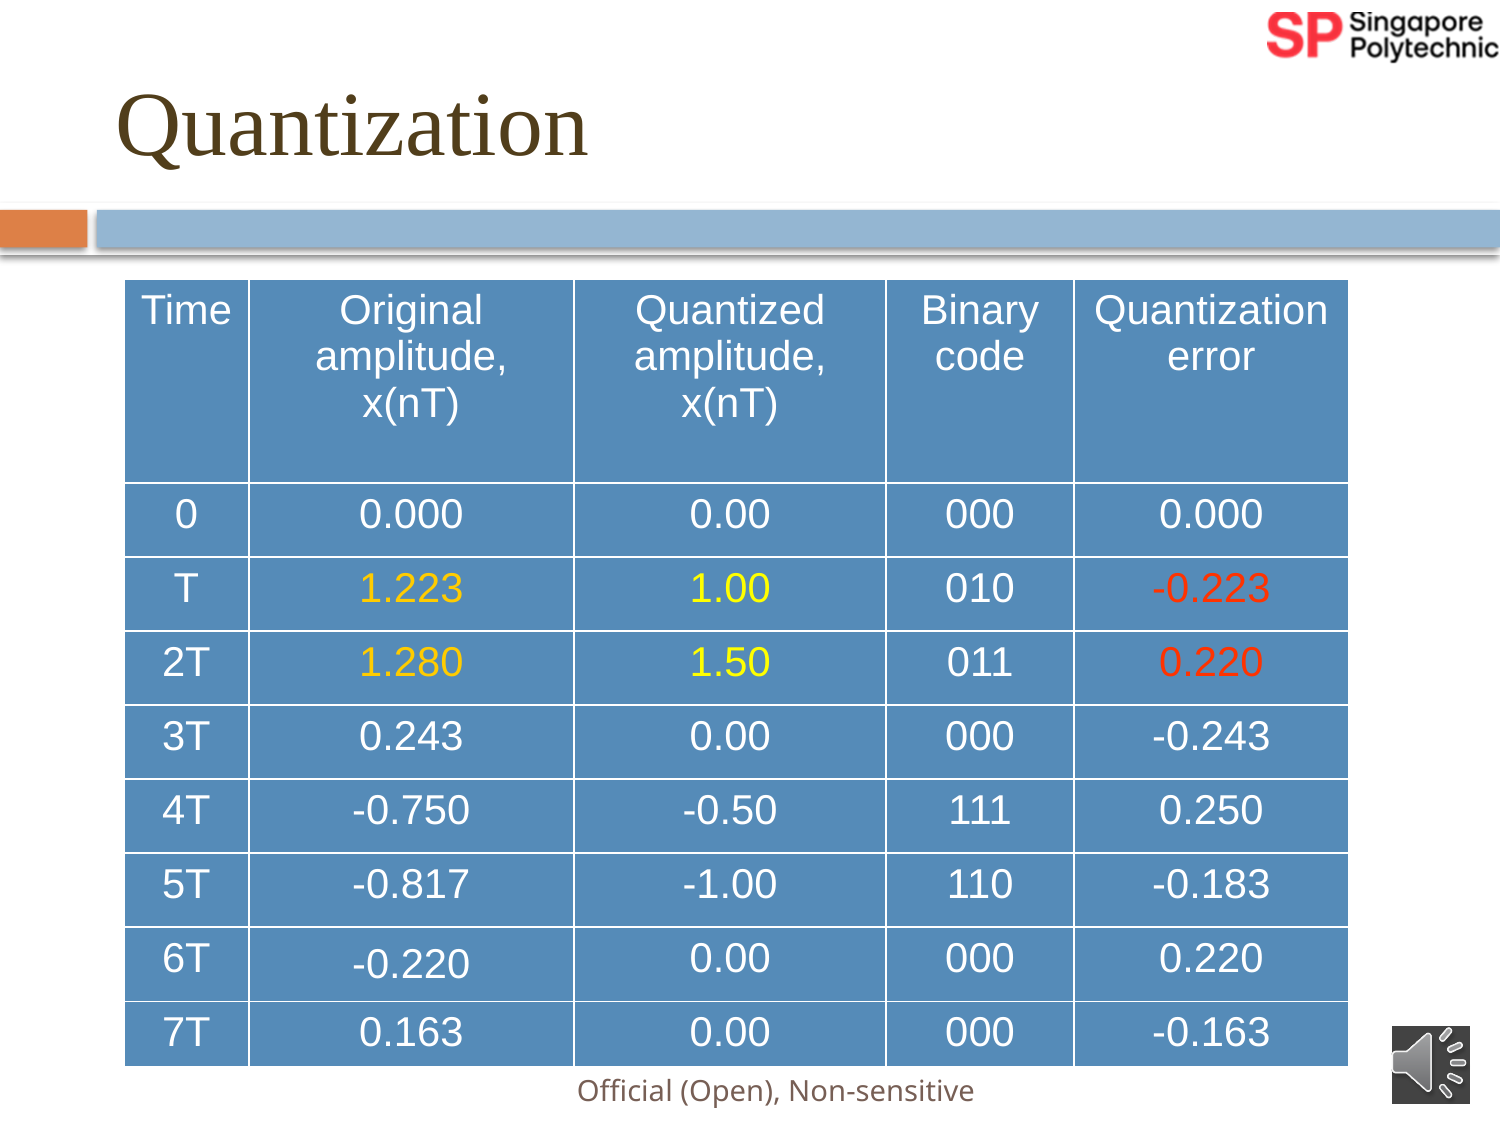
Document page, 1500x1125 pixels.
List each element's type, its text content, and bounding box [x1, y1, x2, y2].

table_cell 4T [125, 780, 248, 852]
table_cell 111 [887, 780, 1073, 852]
table_header Quantized amplitude, x(nT) [575, 280, 885, 482]
table_cell 0.00 [575, 484, 885, 556]
footer Official (Open), Non-sensitive [100, 1059, 990, 1120]
table_cell -1.00 [575, 854, 885, 926]
table_cell -0.163 [1075, 1002, 1348, 1066]
table_cell 7T [125, 1002, 248, 1059]
table_cell 0.220 [1075, 632, 1348, 704]
table_cell 1.223 [250, 558, 573, 630]
table_header Quantization error [1075, 280, 1348, 482]
picture [1267, 12, 1500, 66]
table_cell -0.243 [1075, 706, 1348, 778]
table_cell 0.220 [1075, 928, 1348, 1001]
table_cell 0.000 [1075, 484, 1348, 556]
table_cell 2T [125, 632, 248, 704]
table_cell -0.223 [1075, 558, 1348, 630]
table_cell 110 [887, 854, 1073, 926]
table_cell 0.243 [250, 706, 573, 778]
table_cell 010 [887, 558, 1073, 630]
table_cell 011 [887, 632, 1073, 704]
table_header Original amplitude, x(nT) [250, 280, 573, 482]
table_cell 0.00 [575, 928, 885, 1001]
table_cell 000 [887, 1002, 1073, 1066]
table_cell 1.280 [250, 632, 573, 704]
table_header Binary code [887, 280, 1073, 482]
table_cell T [125, 558, 248, 630]
table_cell 0.250 [1075, 780, 1348, 852]
picture [1390, 1024, 1472, 1106]
table_cell 000 [887, 928, 1073, 1001]
table_cell 000 [887, 706, 1073, 778]
table_cell -0.183 [1075, 854, 1348, 926]
table_cell 0 [125, 484, 248, 556]
table_cell 0.00 [575, 706, 885, 778]
table_cell 1.50 [575, 632, 885, 704]
table_cell 0.000 [250, 484, 573, 556]
table_cell -0.817 [250, 854, 573, 926]
table_cell -0.50 [575, 780, 885, 852]
table_cell -0.220 [250, 928, 573, 1001]
table_cell -0.750 [250, 780, 573, 852]
table_cell 5T [125, 854, 248, 926]
table_cell 6T [125, 928, 248, 1001]
title Quantization [100, 37, 1438, 200]
table_cell 3T [125, 706, 248, 778]
table_cell 000 [887, 484, 1073, 556]
table_header Time [125, 280, 248, 482]
table_cell 1.00 [575, 558, 885, 630]
table_cell 0.00 [575, 1002, 885, 1059]
table_cell 0.163 [250, 1002, 573, 1059]
